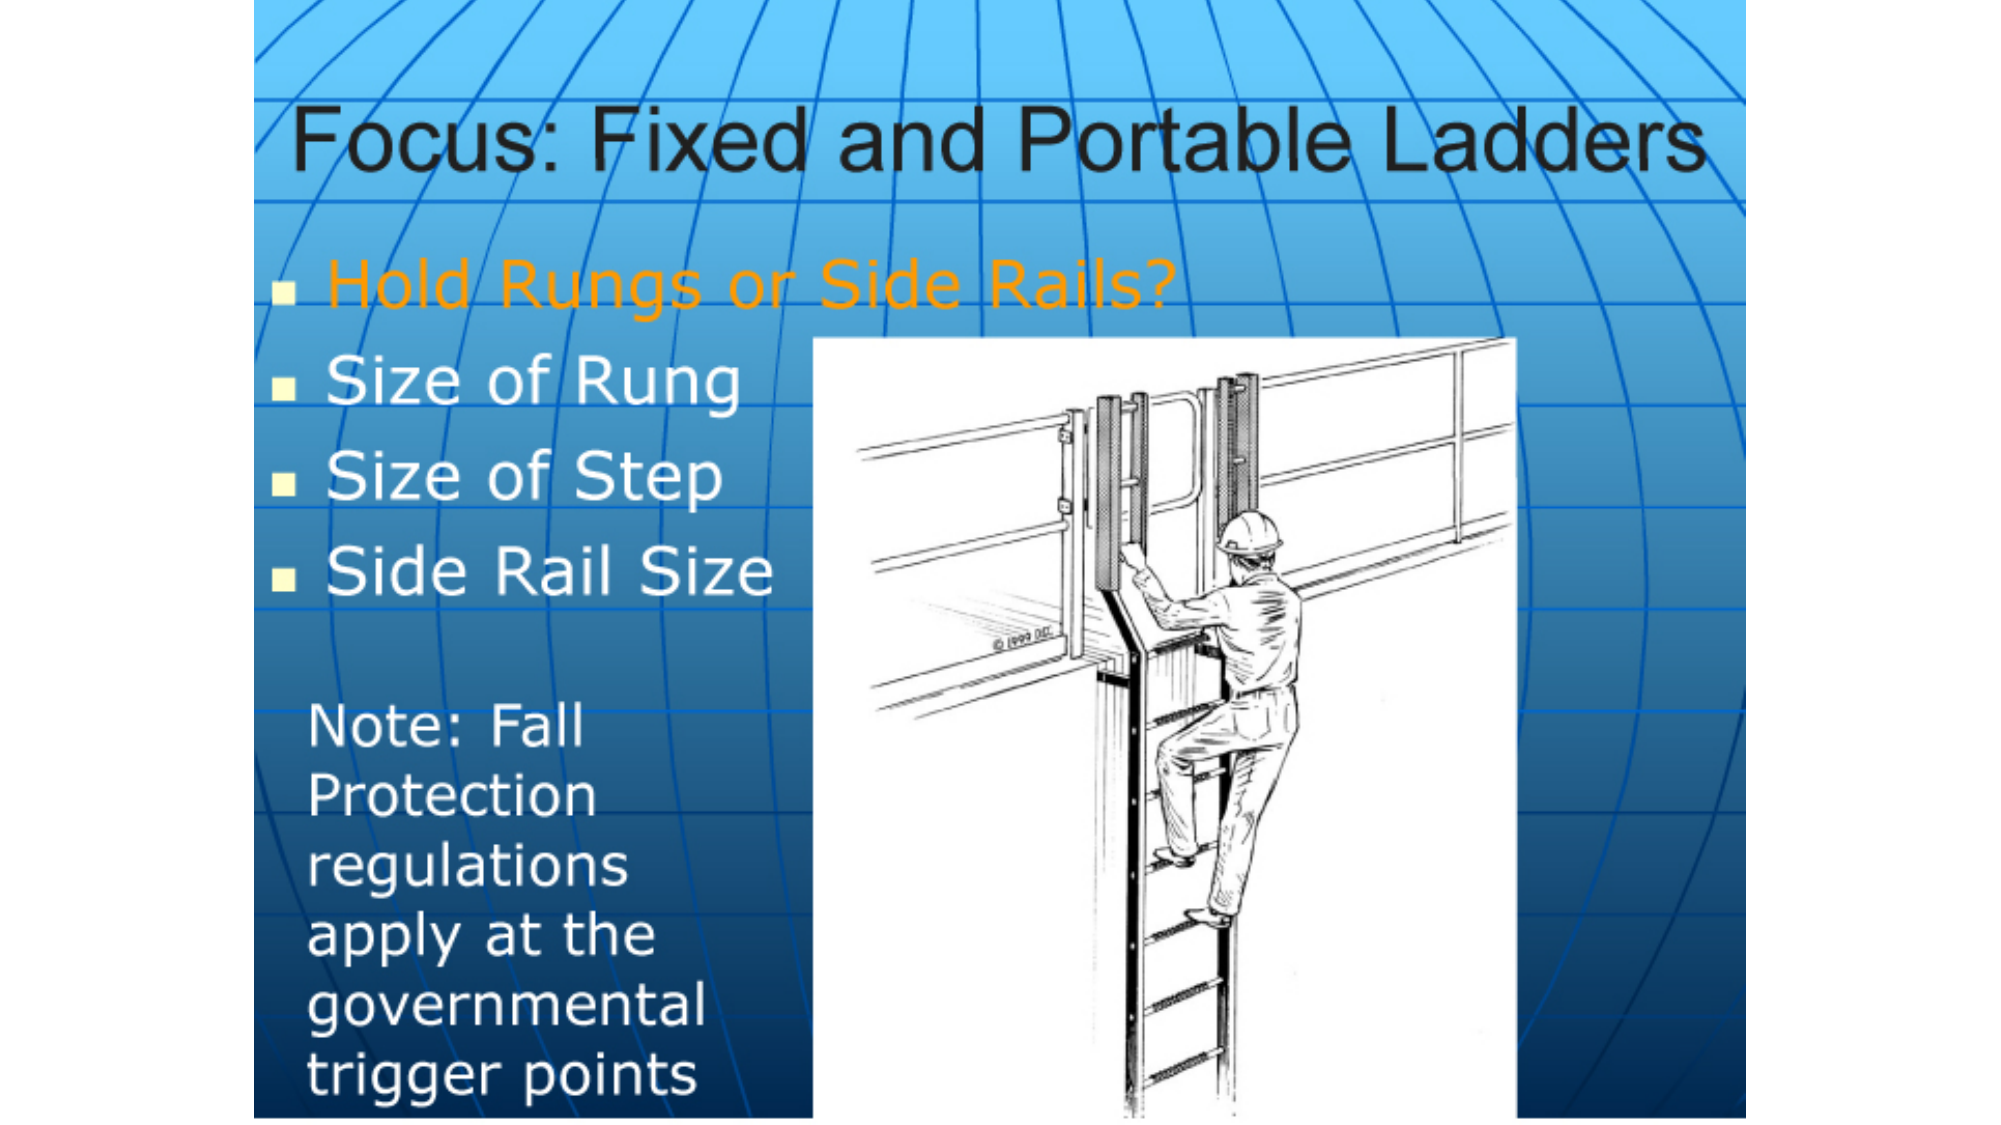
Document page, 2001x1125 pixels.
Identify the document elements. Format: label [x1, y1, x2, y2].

picture [254, 0, 1746, 1125]
